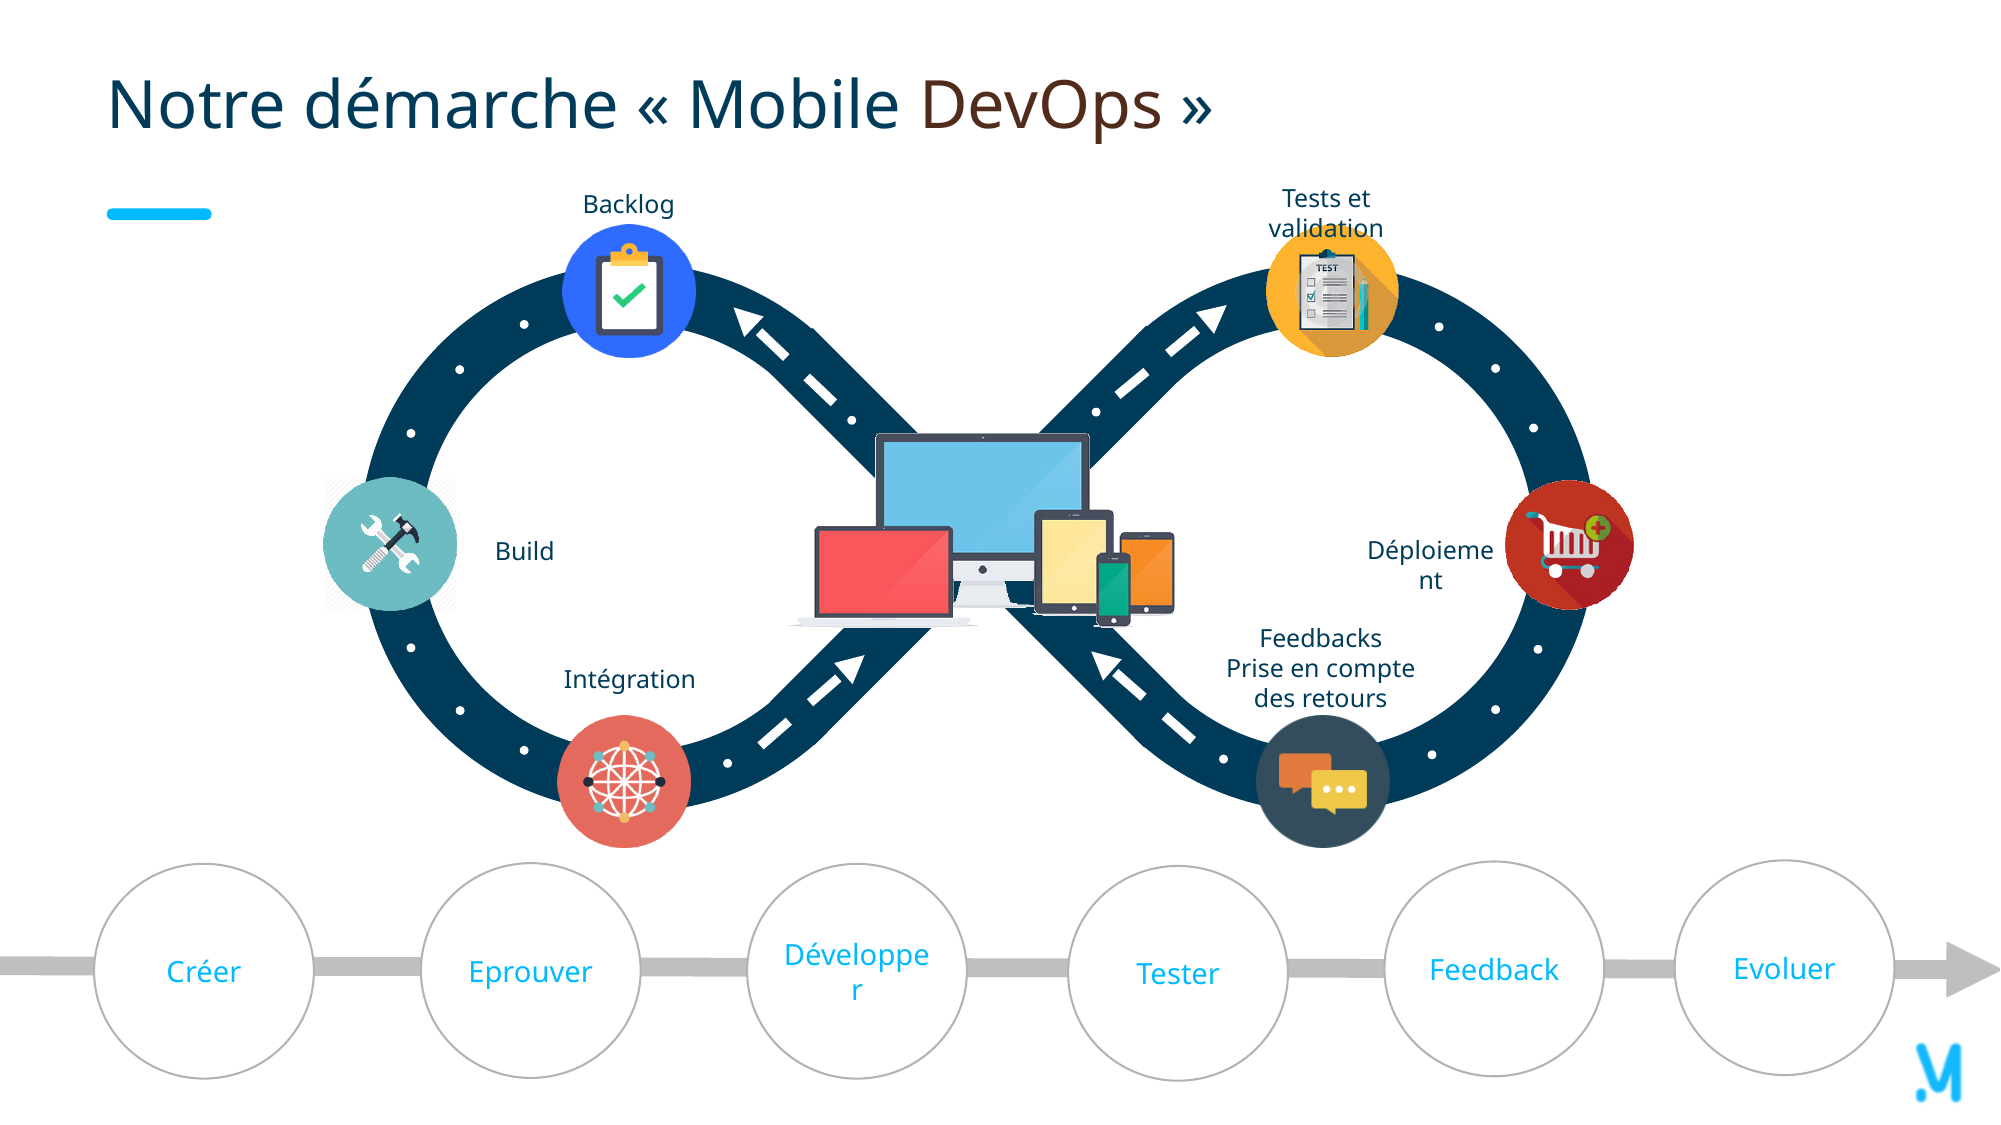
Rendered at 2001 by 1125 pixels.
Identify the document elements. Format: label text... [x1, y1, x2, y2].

text_box Feedback [1383, 970, 1606, 1078]
text_box Tester [1067, 970, 1289, 1082]
picture [1903, 1024, 1985, 1114]
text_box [0, 965, 2000, 970]
title Notre démarche « Mobile DevOps » [106, 59, 1896, 154]
text_box Développer [746, 862, 968, 965]
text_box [323, 175, 1636, 849]
text_box Développer [746, 970, 968, 1080]
text_box Créer [93, 970, 315, 1080]
text_box Evoluer [1673, 970, 1896, 1077]
text_box Eprouver [419, 970, 642, 1079]
text_box Eprouver [420, 862, 642, 965]
text_box Tester [1067, 864, 1289, 965]
text_box Evoluer [1673, 859, 1896, 965]
text_box Feedback [1383, 860, 1606, 965]
text_box Créer [93, 862, 315, 965]
